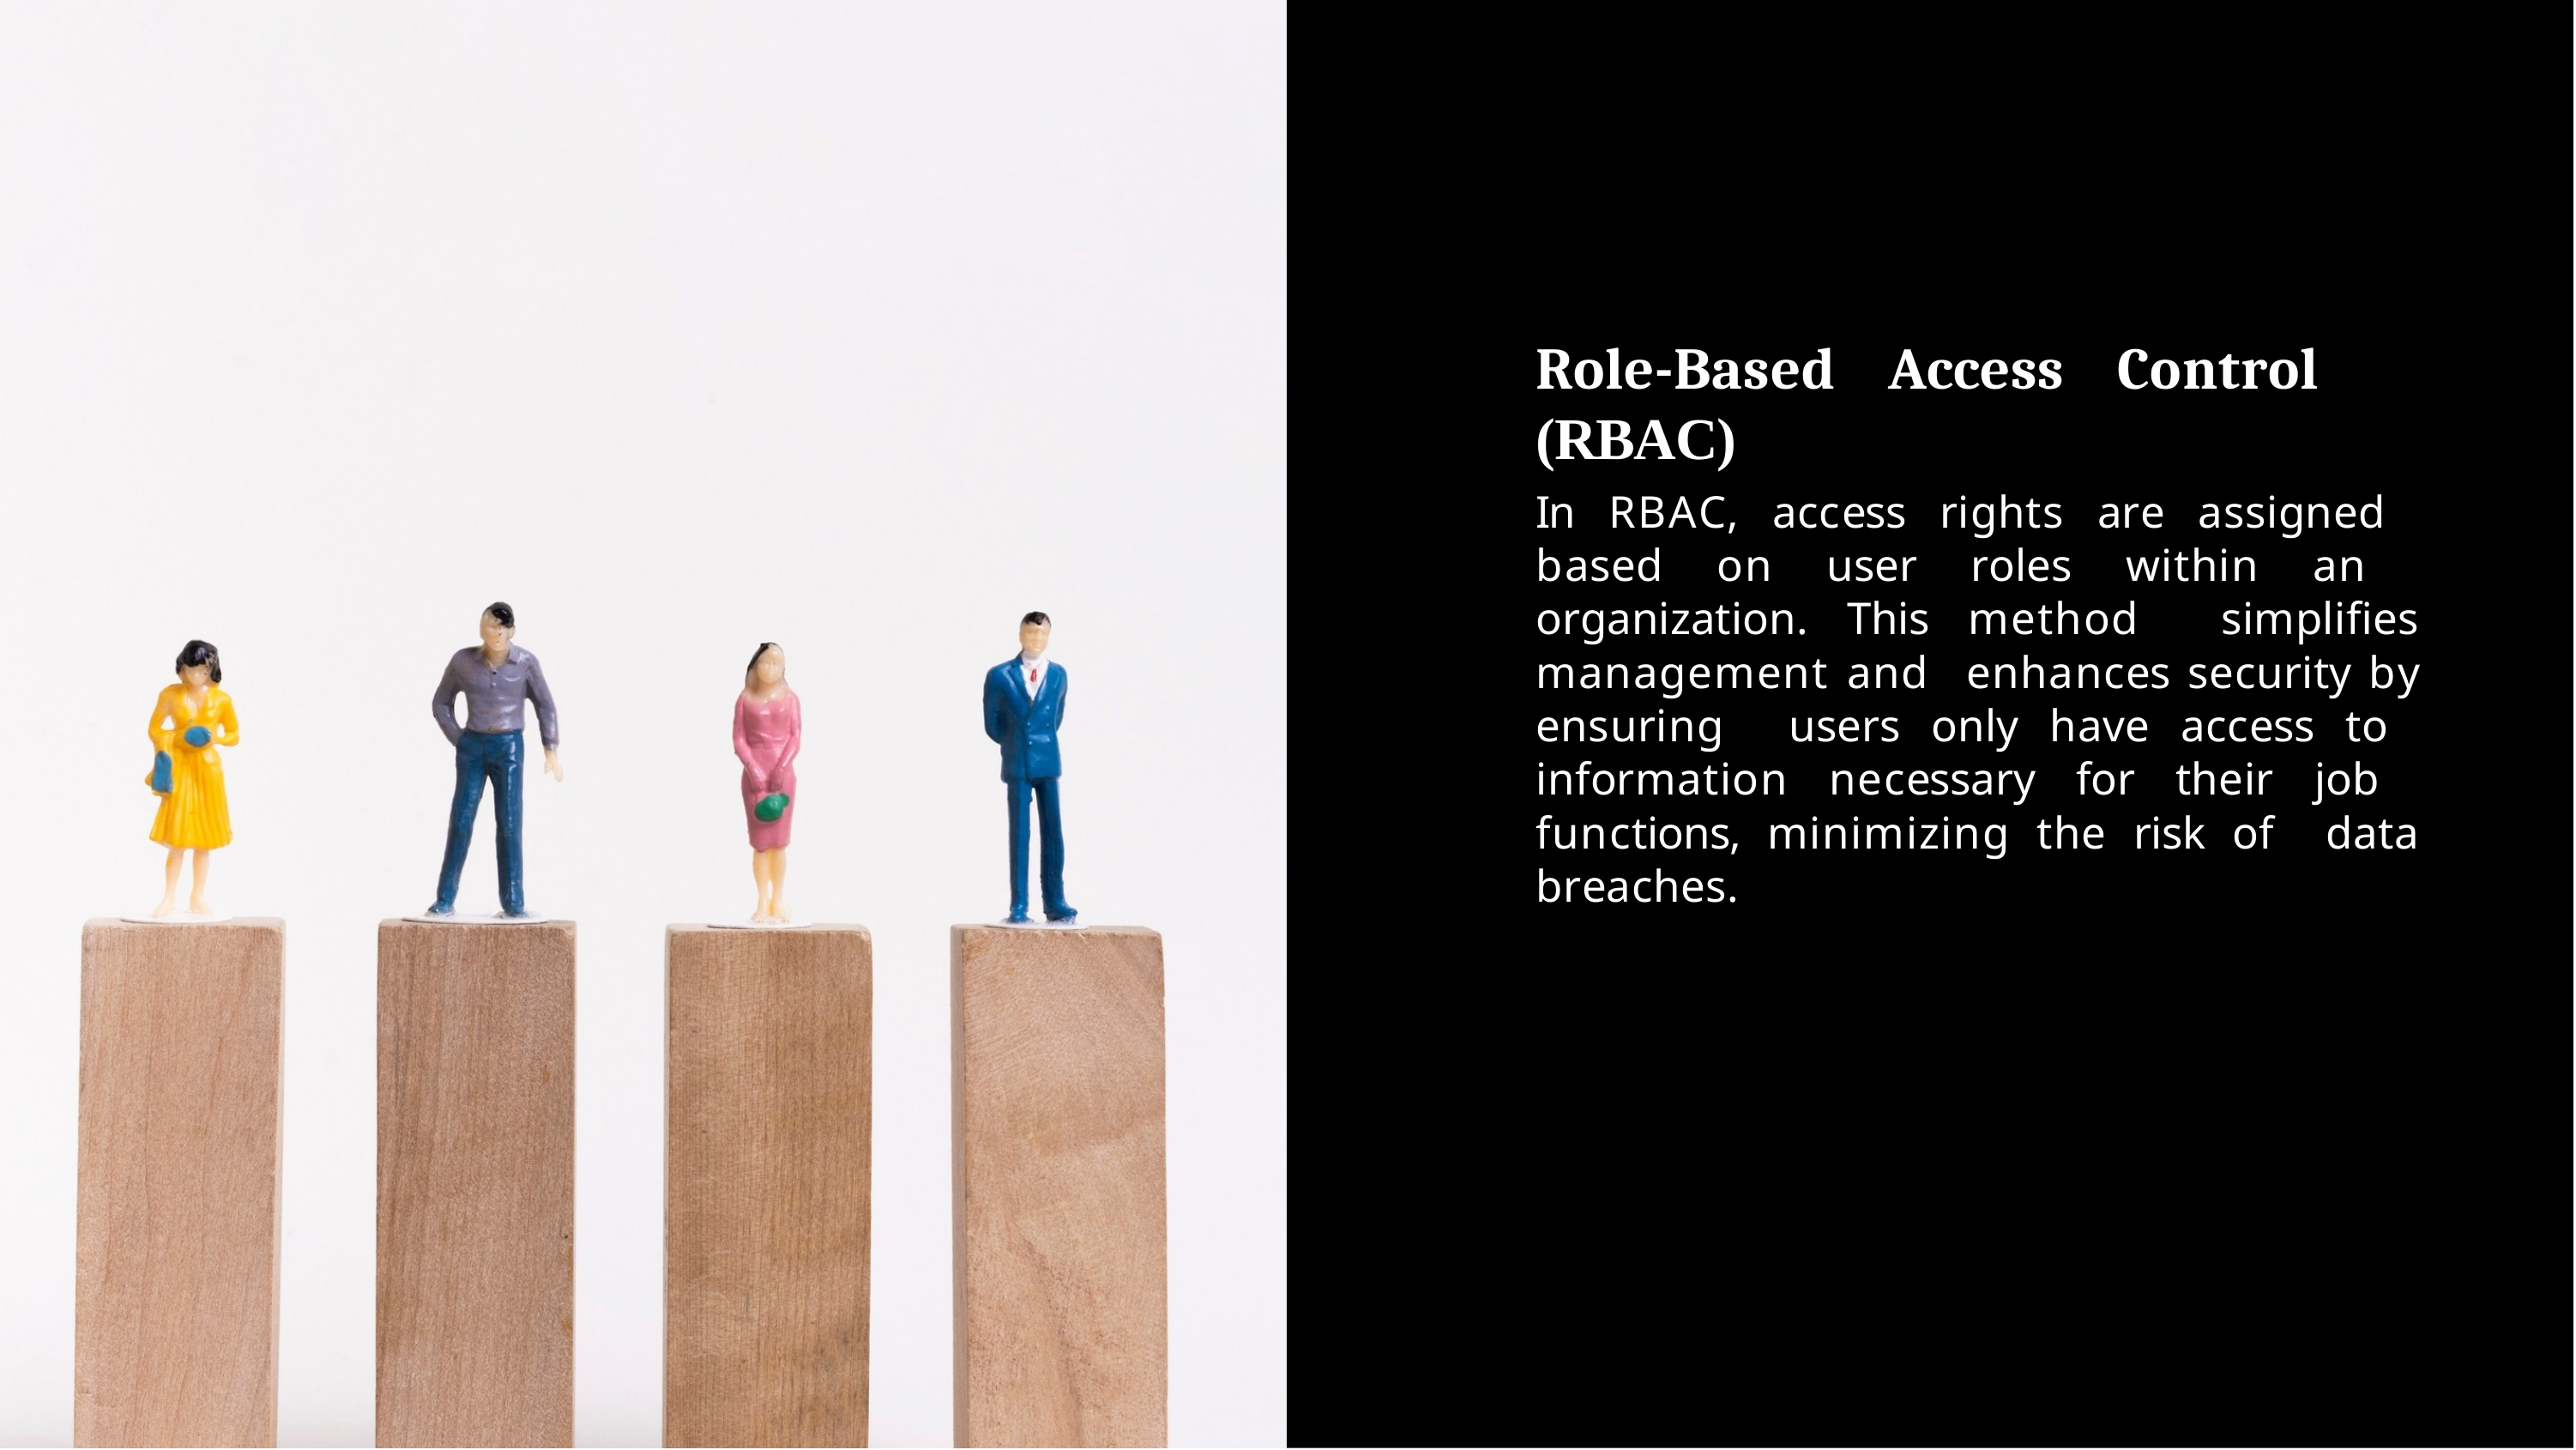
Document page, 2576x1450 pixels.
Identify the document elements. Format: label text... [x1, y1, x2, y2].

title Role-Based Access Control (RBAC) In RBAC, access rights are assigned based on user roles within an organization. This method simpliﬁes management and enhances security by ensuring users only have access to information necessary for their job functions, minimizing the risk of data breaches. [1534, 328, 2421, 911]
picture [0, 0, 1288, 1448]
text_box [1288, 0, 2573, 1448]
